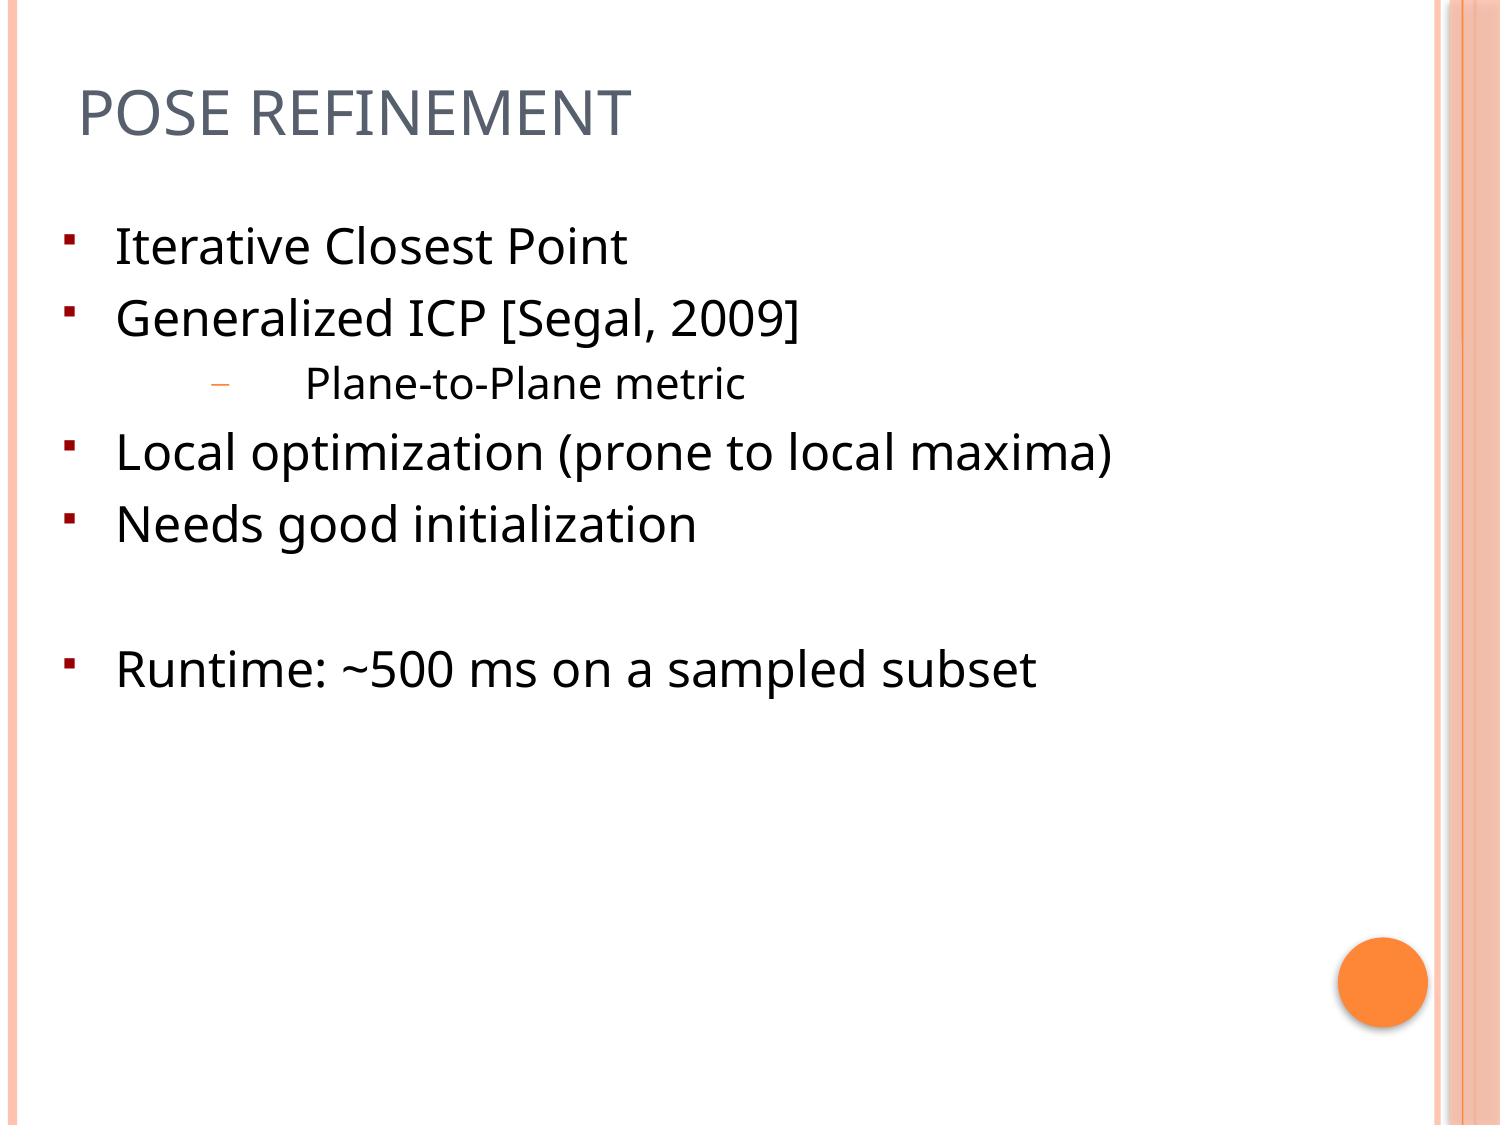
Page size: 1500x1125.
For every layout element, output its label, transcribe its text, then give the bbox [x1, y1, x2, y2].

list Iterative Closest Point Generalized ICP [Segal, 2009] Plane-to-Plane metric Local optimization (prone to local maxima) Needs good initialization Runtime: ~500 ms on a sampled subset [46, 206, 1447, 1082]
title Pose Refinement [62, 50, 1475, 156]
